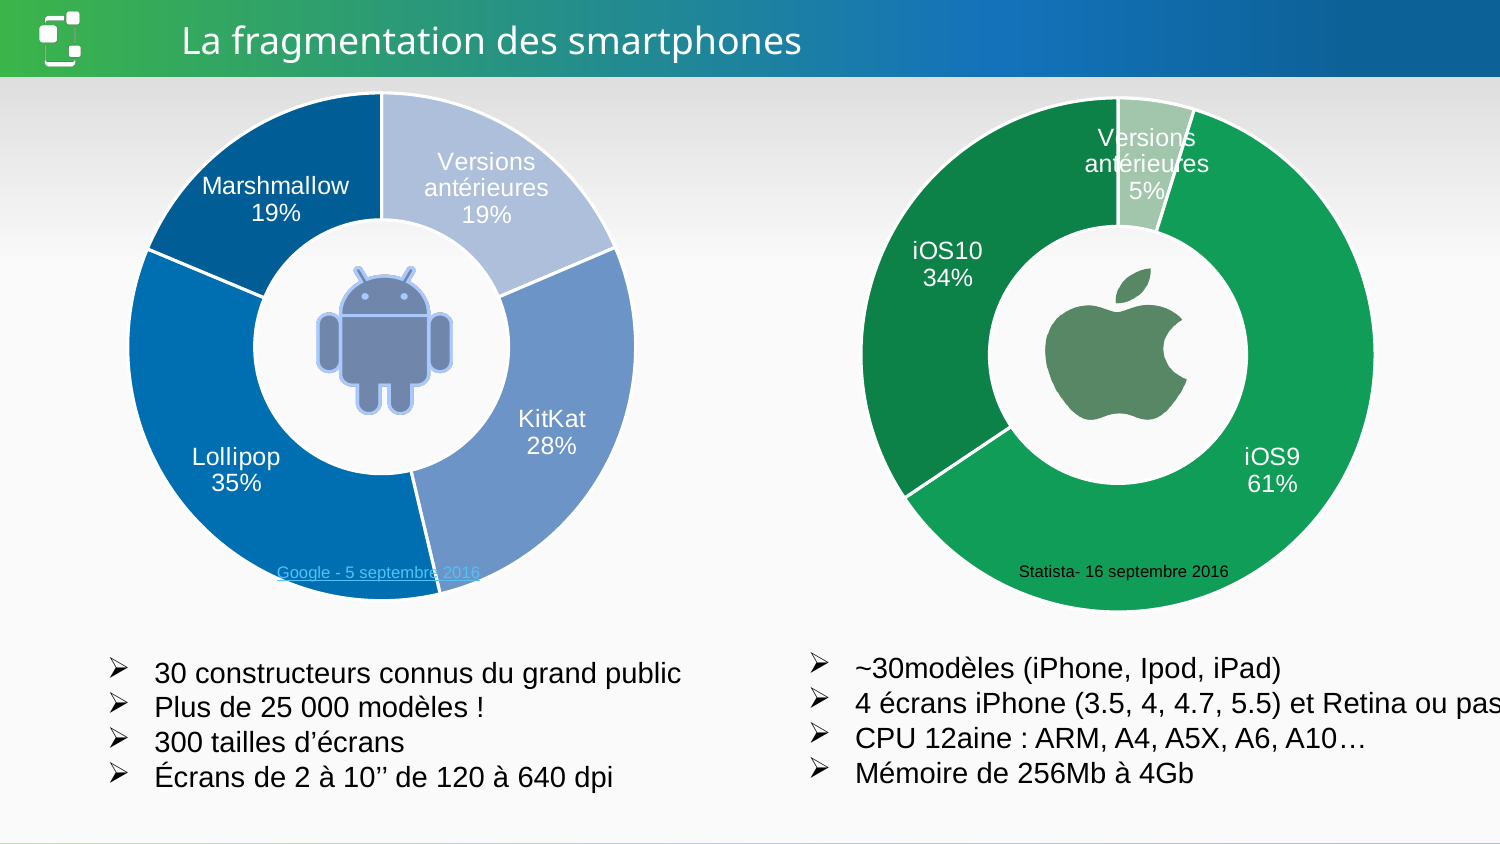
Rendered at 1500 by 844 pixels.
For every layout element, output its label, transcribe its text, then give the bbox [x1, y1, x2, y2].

picture [315, 266, 453, 415]
text_box 30 constructeurs connus du grand public Plus de 25 000 modèles ! 300 tailles d’écrans Écrans de 2 à 10’’ de 120 à 640 dpi [92, 646, 698, 802]
picture [36, 8, 83, 70]
picture [0, 0, 1500, 77]
text_box ~30modèles (iPhone, Ipod, iPad) 4 écrans iPhone (3.5, 4, 4.7, 5.5) et Retina ou pas CPU 12aine : ARM, A4, A5X, A6, A10… Mémoire de 256Mb à 4Gb [793, 642, 1500, 797]
chart [783, 81, 1465, 651]
title La fragmentation des smartphones [16, 2, 1464, 77]
chart [15, 81, 742, 607]
